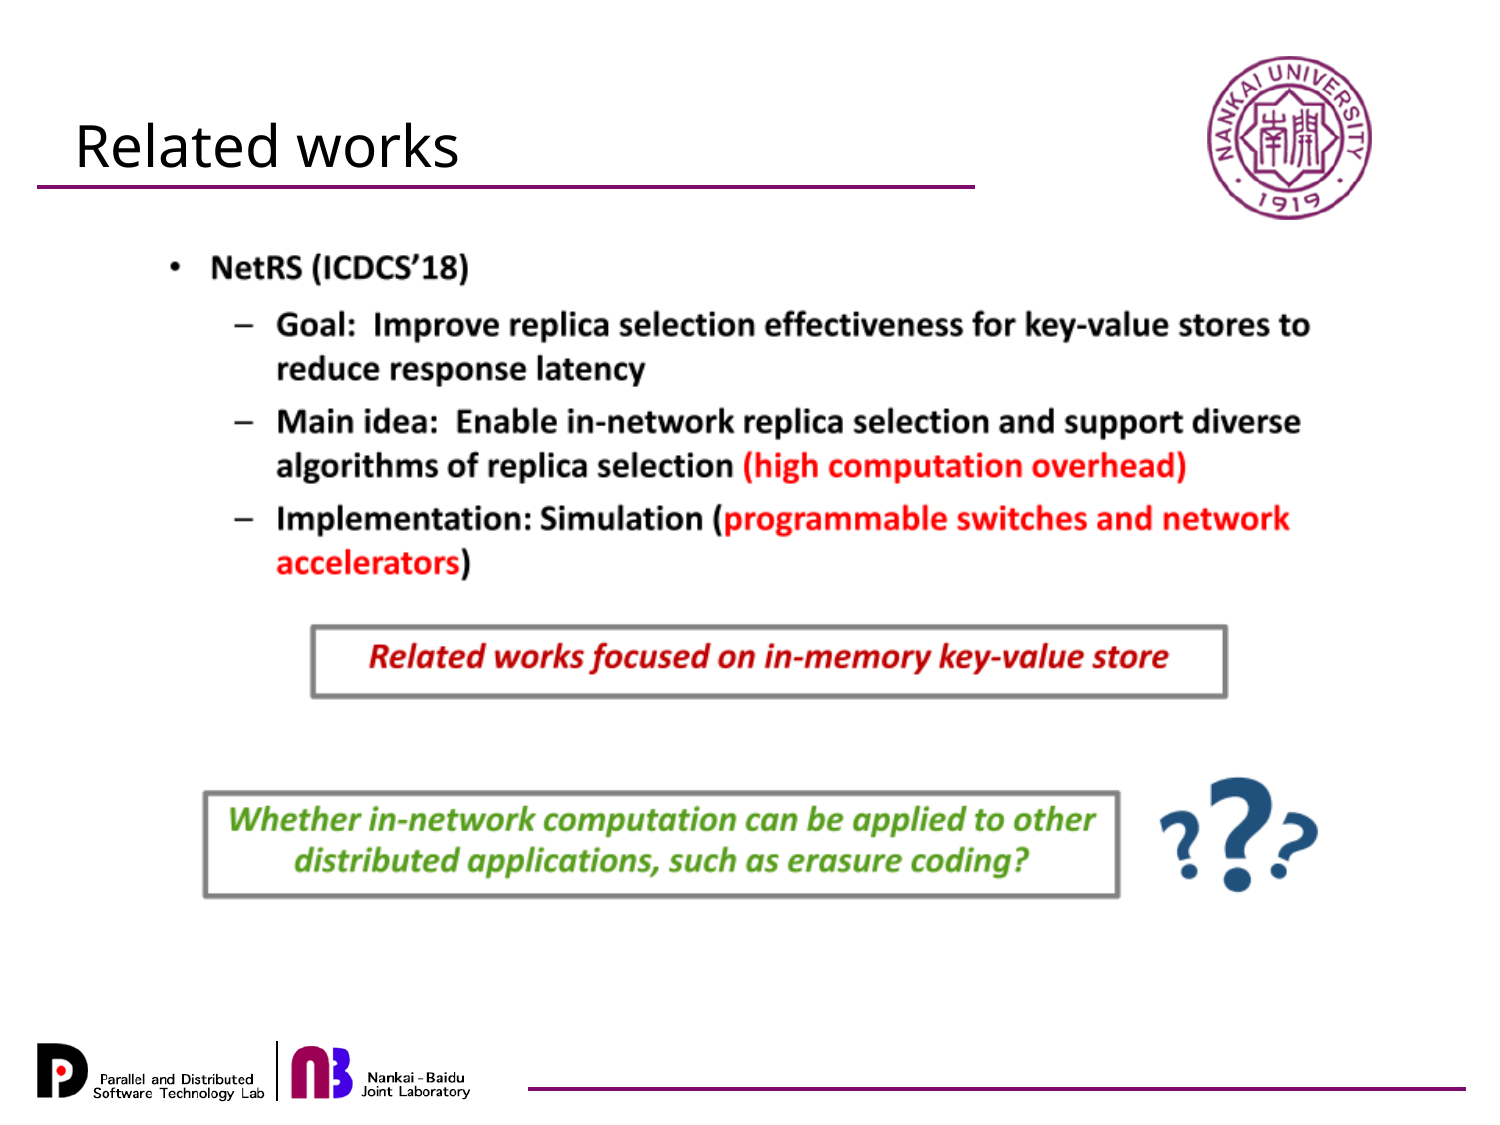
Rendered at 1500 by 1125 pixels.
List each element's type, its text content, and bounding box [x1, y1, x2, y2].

picture [0, 0, 1500, 1125]
text_box Related works [59, 102, 476, 187]
